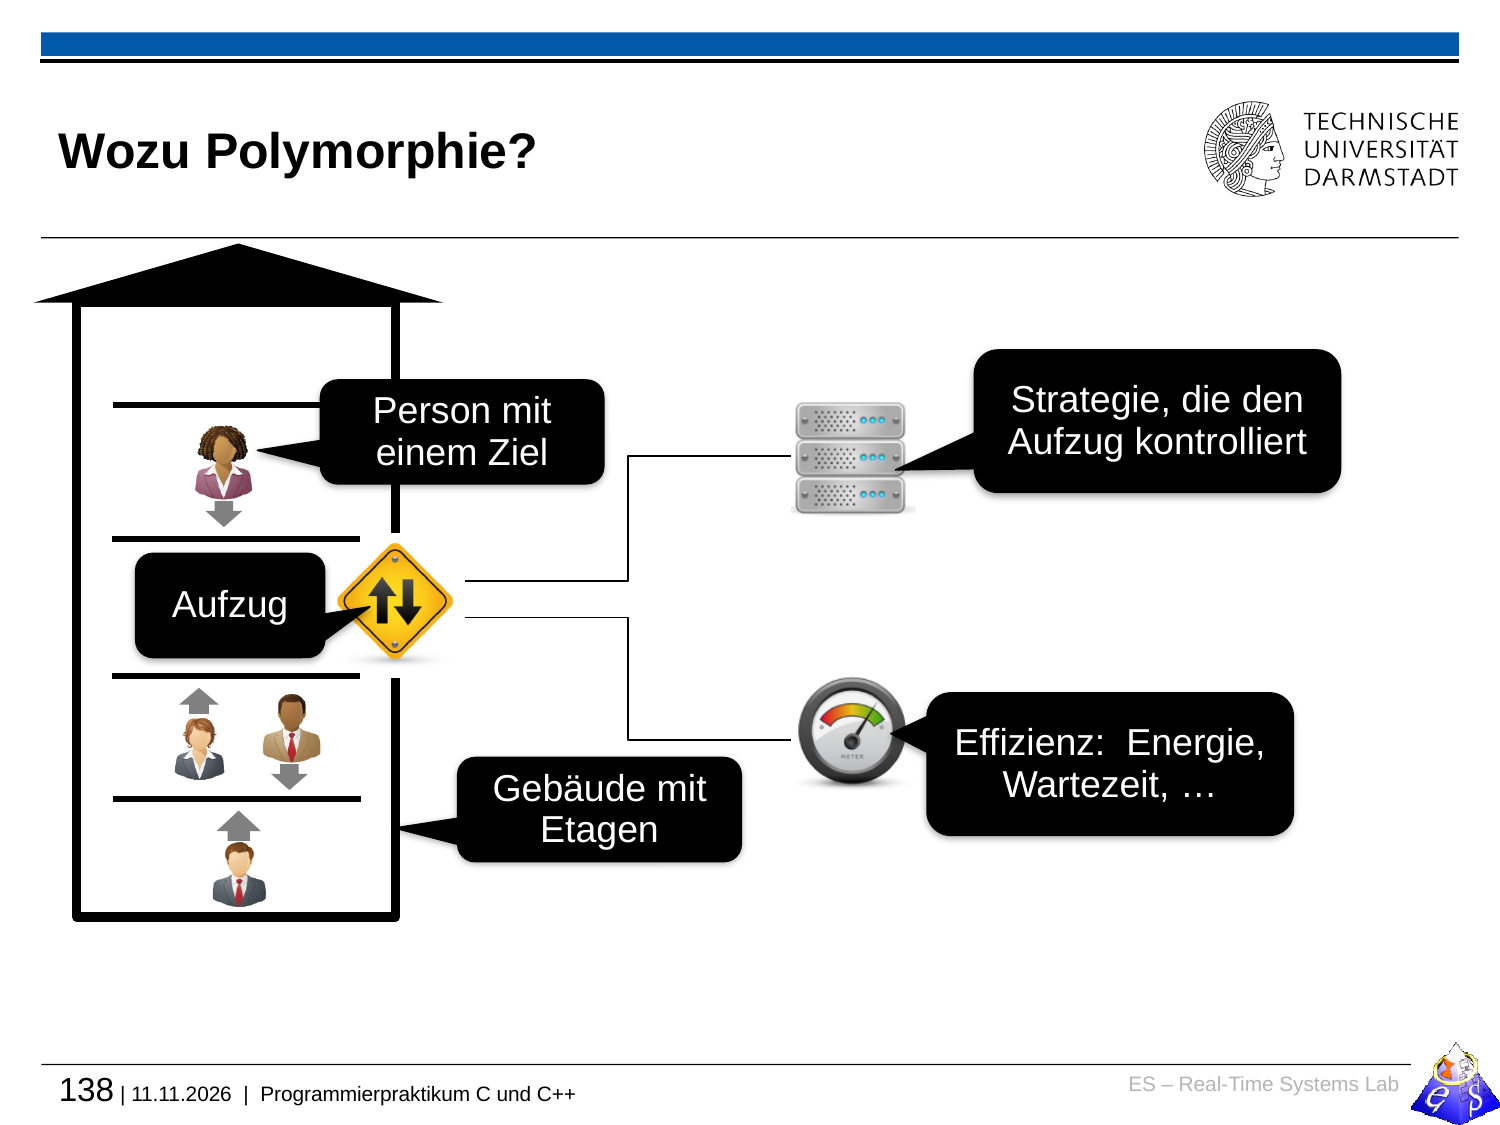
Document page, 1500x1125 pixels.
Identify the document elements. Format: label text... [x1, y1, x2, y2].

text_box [464, 455, 792, 582]
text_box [464, 617, 792, 740]
text_box 4. Analog läuft es für die Kompilierung der .o-Dateien. [119, 679, 396, 685]
picture [1411, 1041, 1500, 1125]
picture [1187, 84, 1483, 214]
text_box Effizienz: Energie, Wartezeit, … [918, 692, 1295, 837]
picture [324, 533, 466, 678]
text_box Gebäude mit Etagen [393, 756, 743, 863]
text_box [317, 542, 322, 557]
text_box [33, 243, 443, 303]
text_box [257, 691, 321, 791]
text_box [207, 810, 269, 909]
title Wozu Polymorphie? [58, 80, 1187, 218]
text_box Person mit einem Ziel [262, 379, 605, 485]
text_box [194, 422, 258, 528]
picture [795, 671, 914, 798]
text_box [172, 687, 226, 782]
text_box [76, 303, 396, 917]
text_box Strategie, die den Aufzug kontrolliert [921, 349, 1342, 494]
picture [791, 393, 916, 521]
text_box Aufzug [134, 552, 319, 659]
